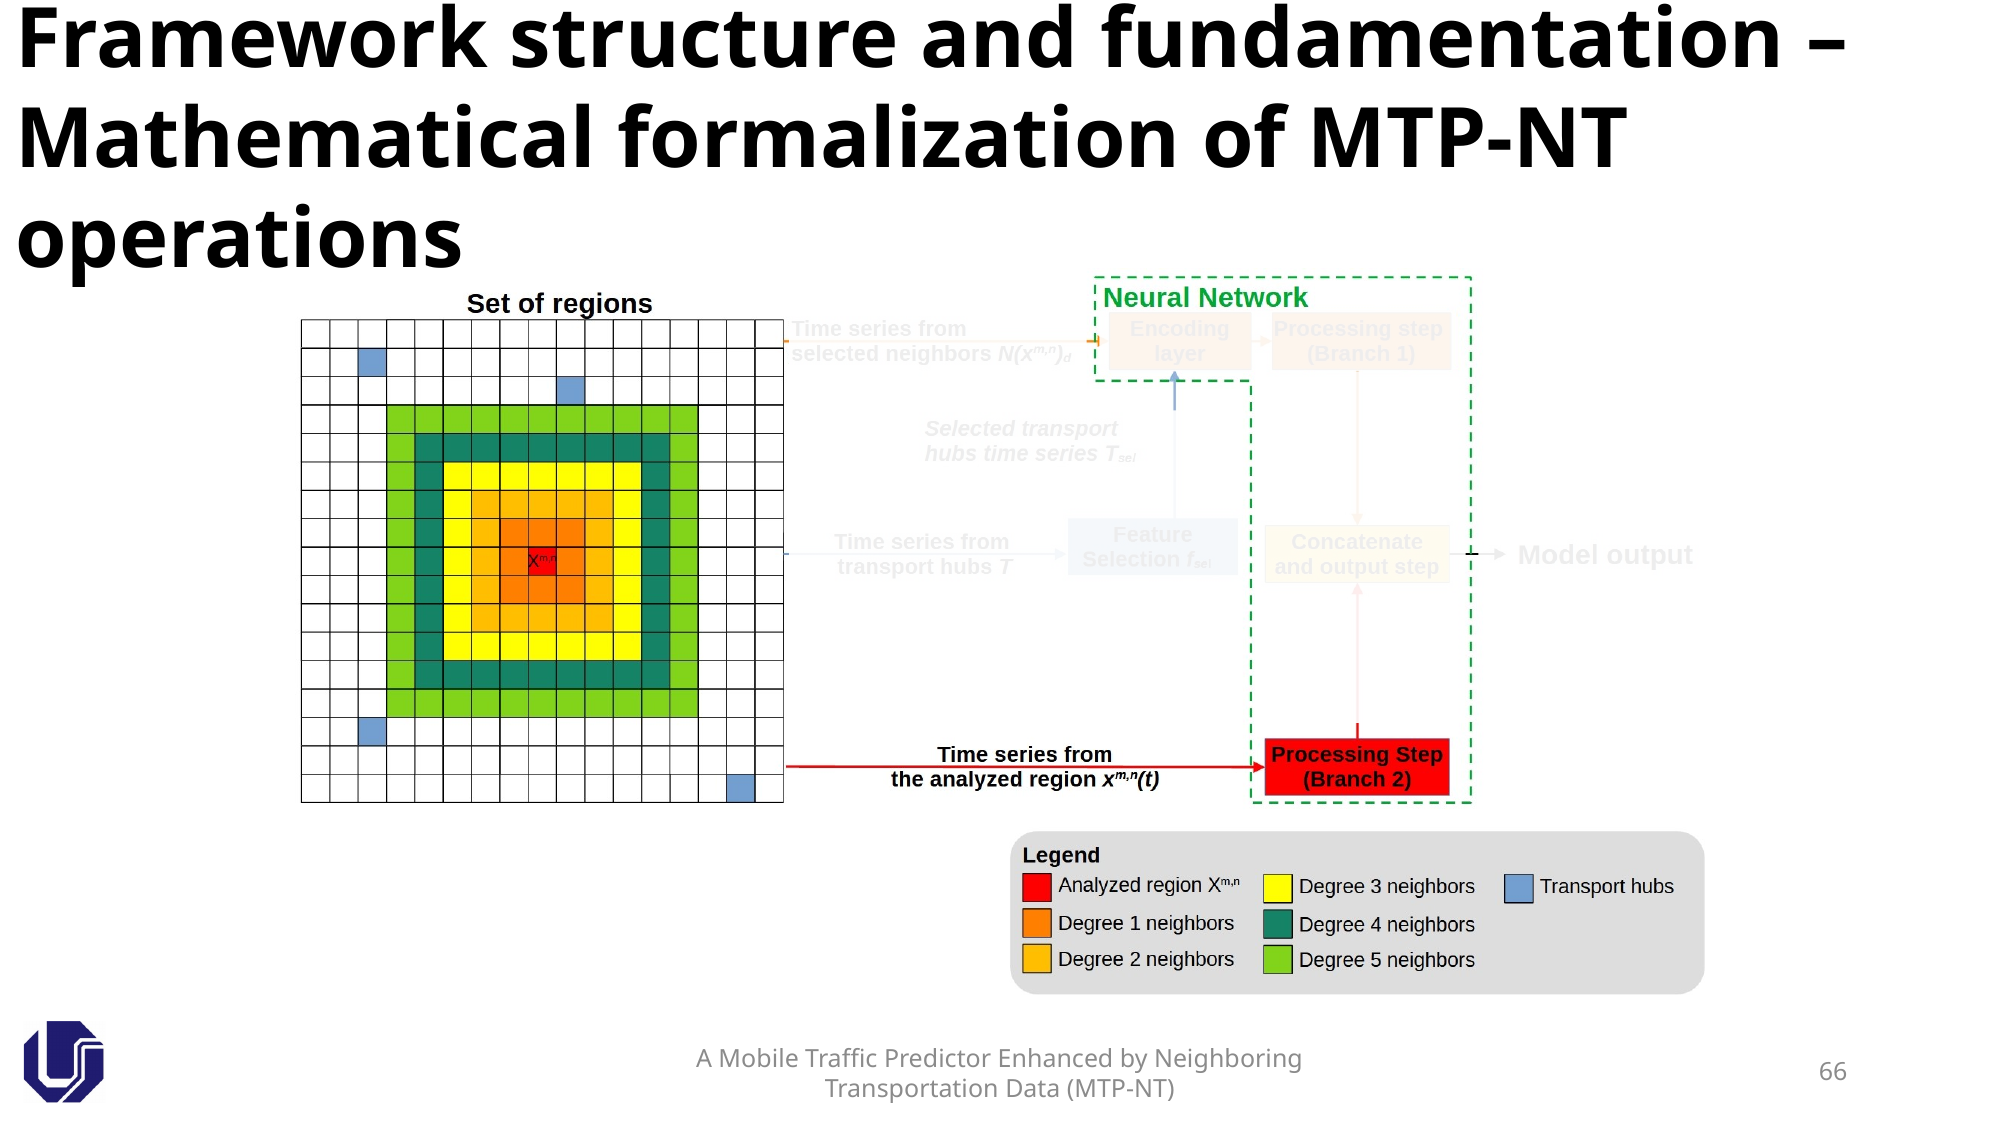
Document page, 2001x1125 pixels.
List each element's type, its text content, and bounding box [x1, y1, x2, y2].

slide_number 66 [1412, 1042, 1863, 1103]
footer A Mobile Traffic Predictor Enhanced by Neighboring Transportation Data (MTP-NT) [662, 1042, 1338, 1103]
picture [23, 1021, 106, 1103]
picture [283, 269, 1717, 1004]
text_box Framework structure and fundamentation – Mathematical formalization of MTP-NT operations [0, 0, 1978, 269]
